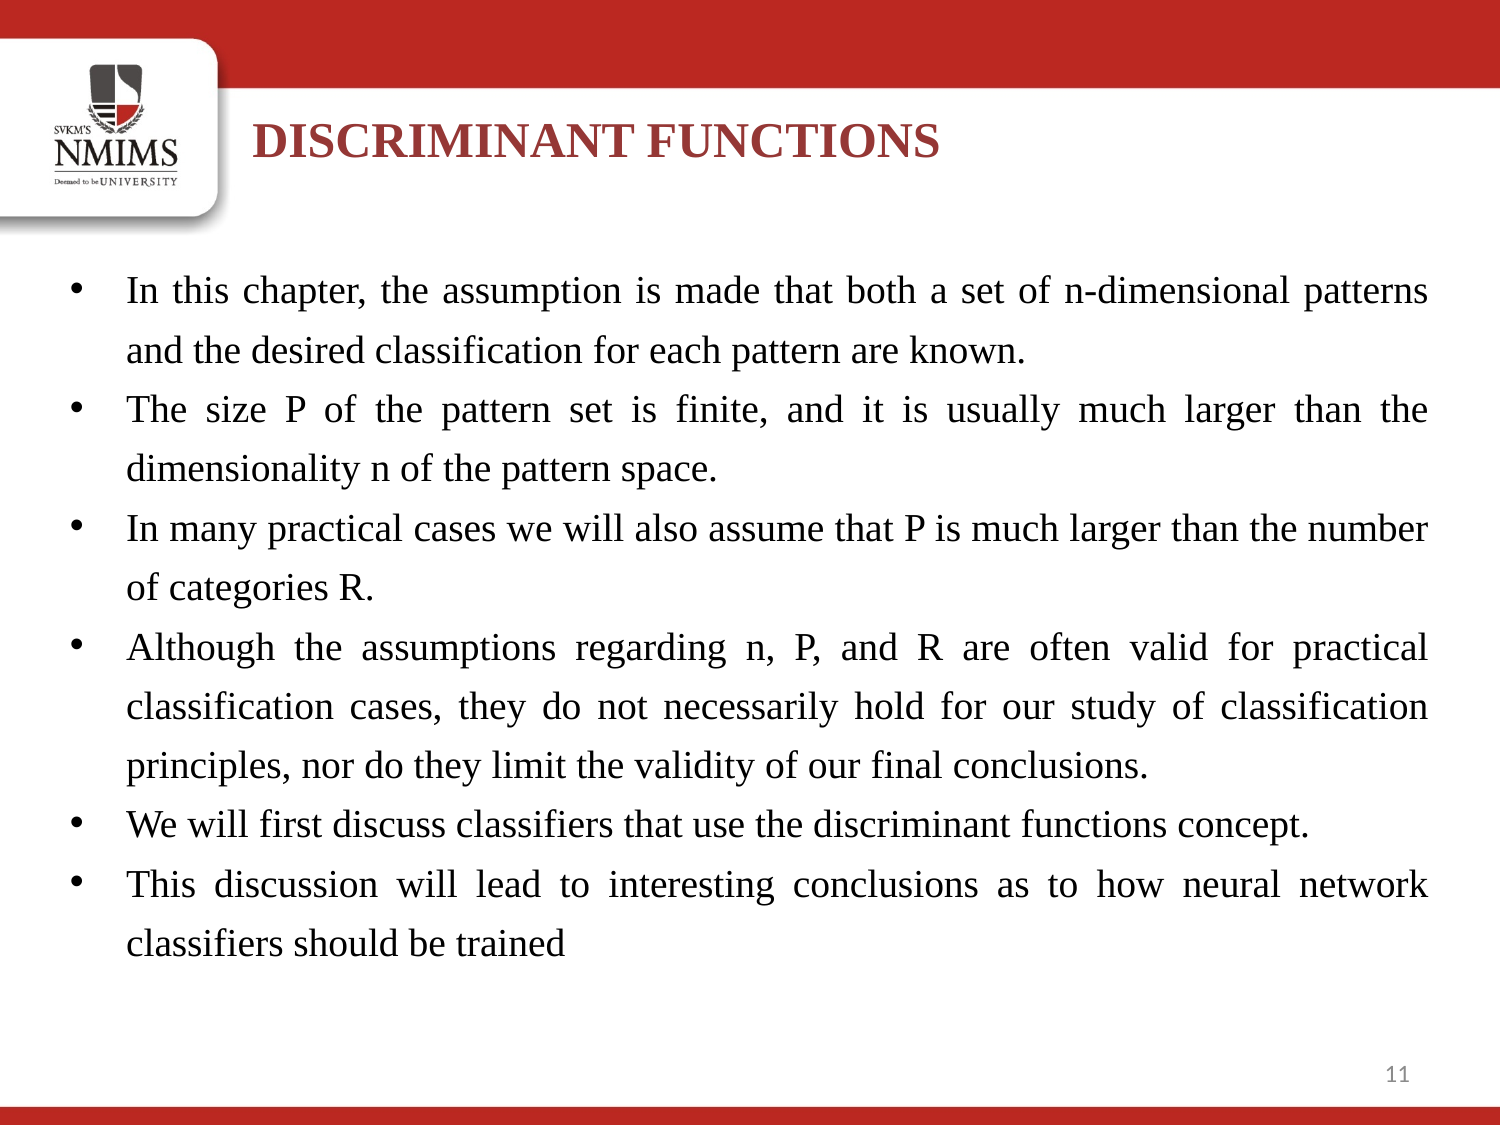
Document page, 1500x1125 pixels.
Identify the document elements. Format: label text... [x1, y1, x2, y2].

picture [0, 0, 1500, 1125]
text_box DISCRIMINANT FUNCTIONS [237, 99, 1338, 175]
slide_number 11 [1074, 1042, 1425, 1103]
